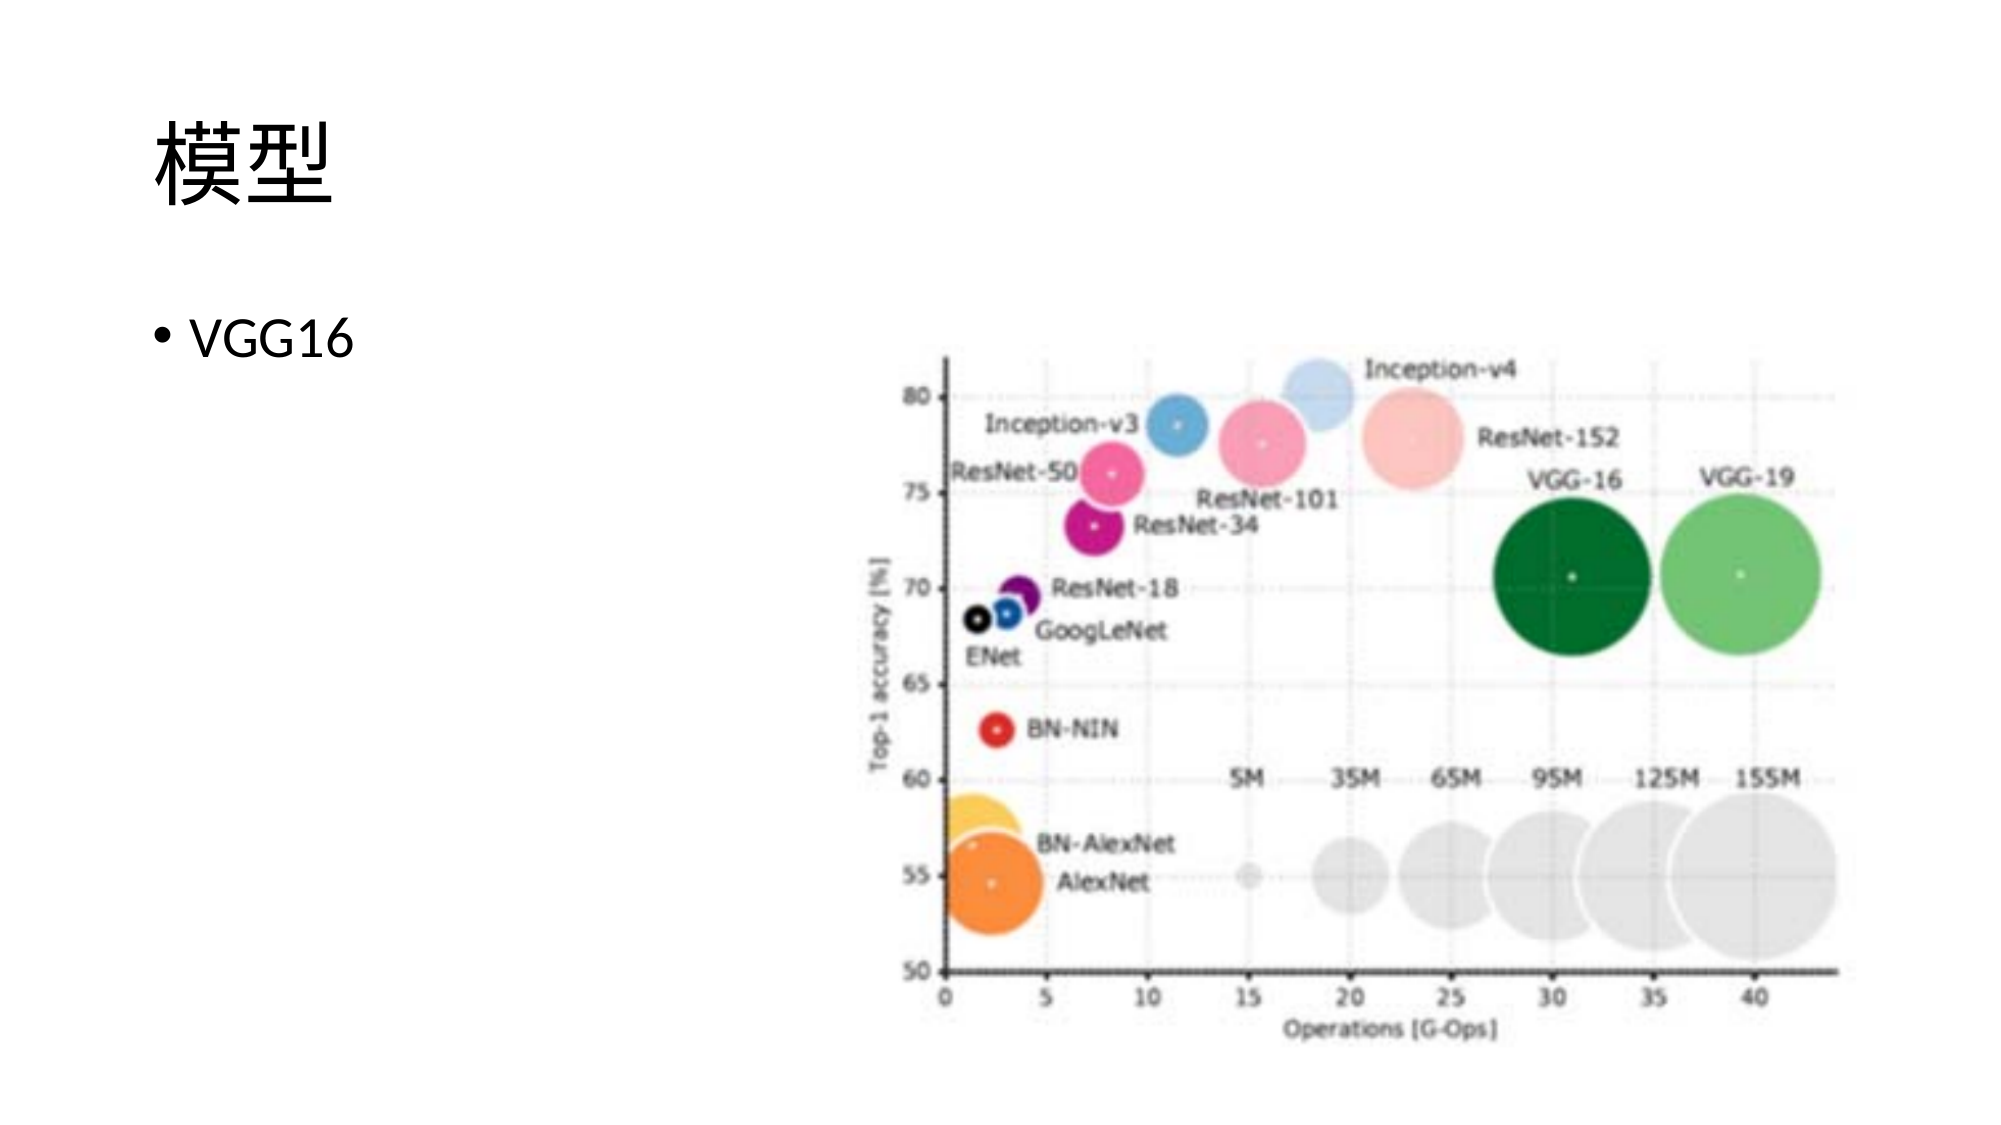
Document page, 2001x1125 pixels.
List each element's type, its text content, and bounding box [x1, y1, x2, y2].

title 模型 [137, 59, 1863, 278]
list VGG16 [137, 299, 849, 1014]
picture [849, 299, 1903, 1052]
